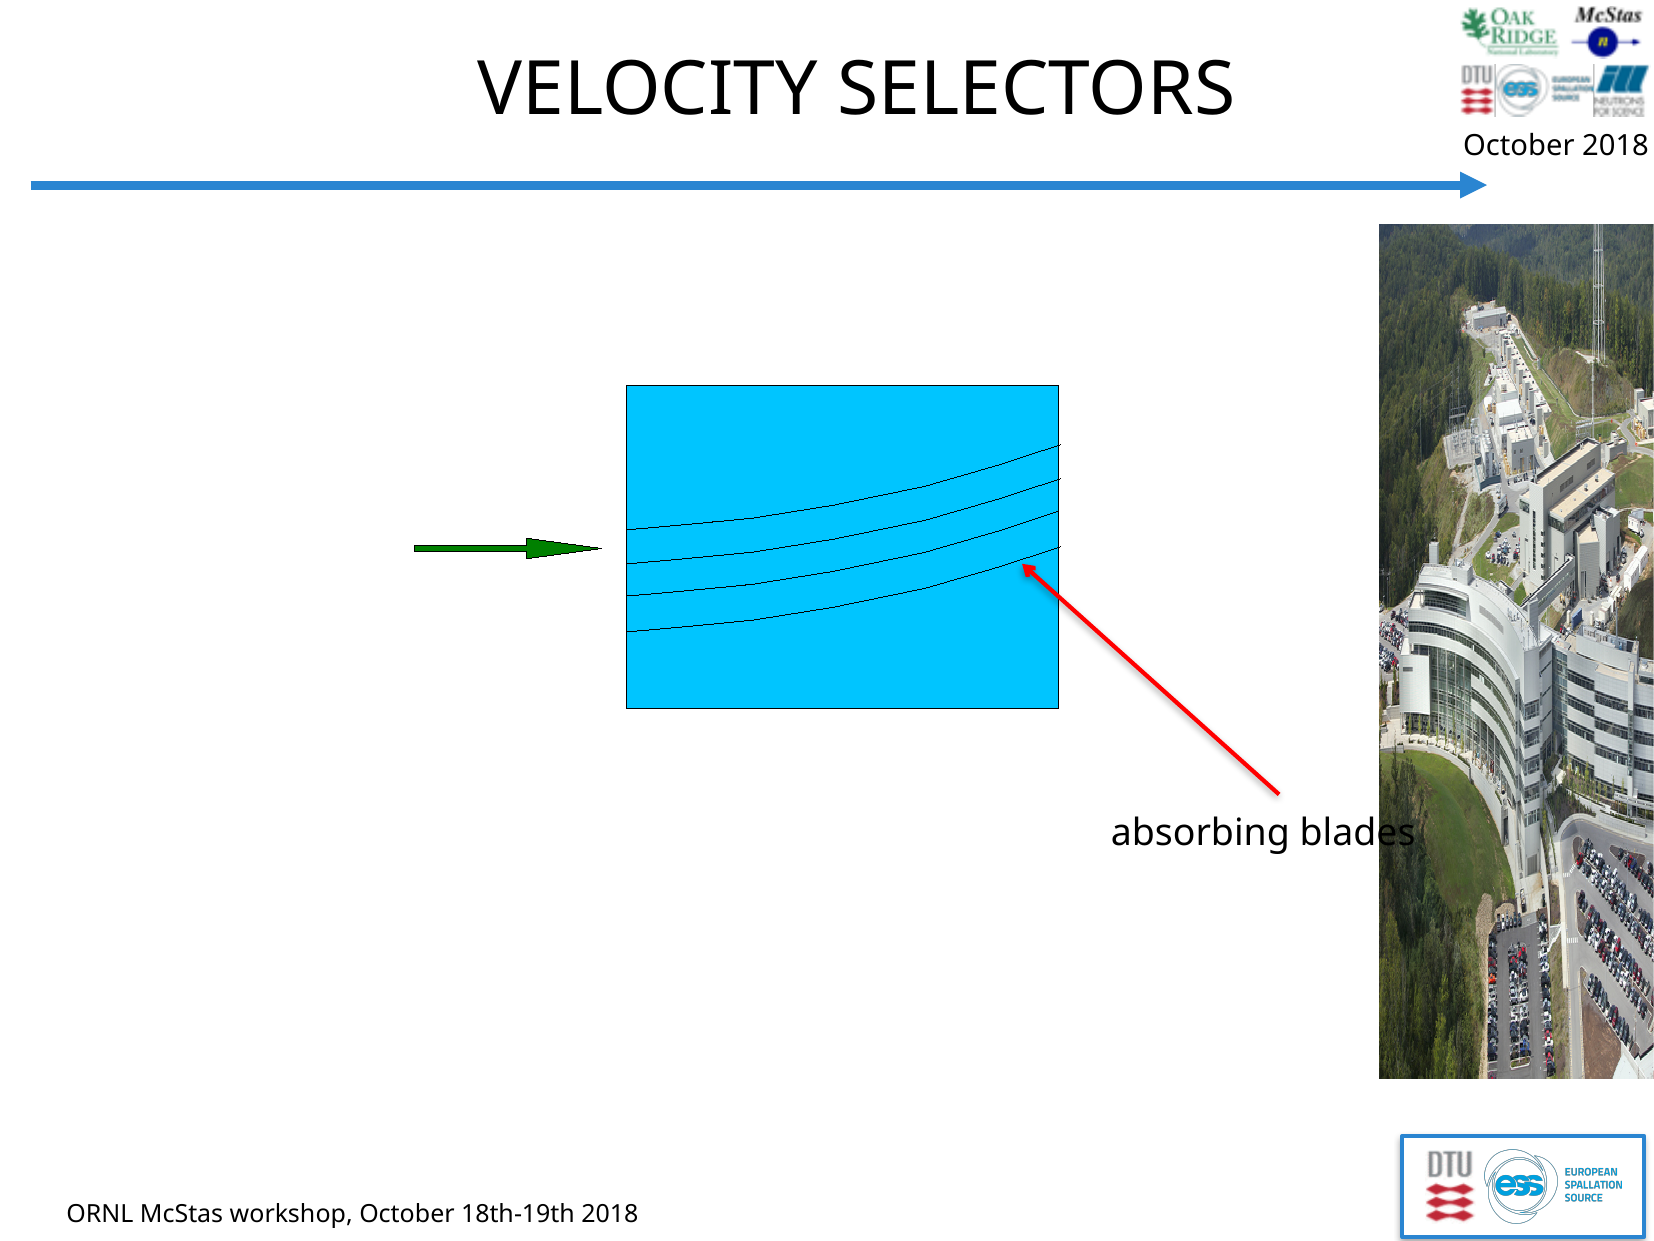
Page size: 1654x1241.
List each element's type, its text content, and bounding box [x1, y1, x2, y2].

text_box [1021, 563, 1280, 795]
picture [1484, 1149, 1622, 1224]
picture [1459, 6, 1652, 59]
text_box absorbing blades [1096, 800, 1431, 860]
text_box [414, 384, 1061, 709]
picture [1425, 1149, 1476, 1224]
text_box VELOCITY SELECTORS [462, 39, 1251, 140]
picture [1460, 64, 1651, 117]
picture [1379, 224, 1654, 1079]
